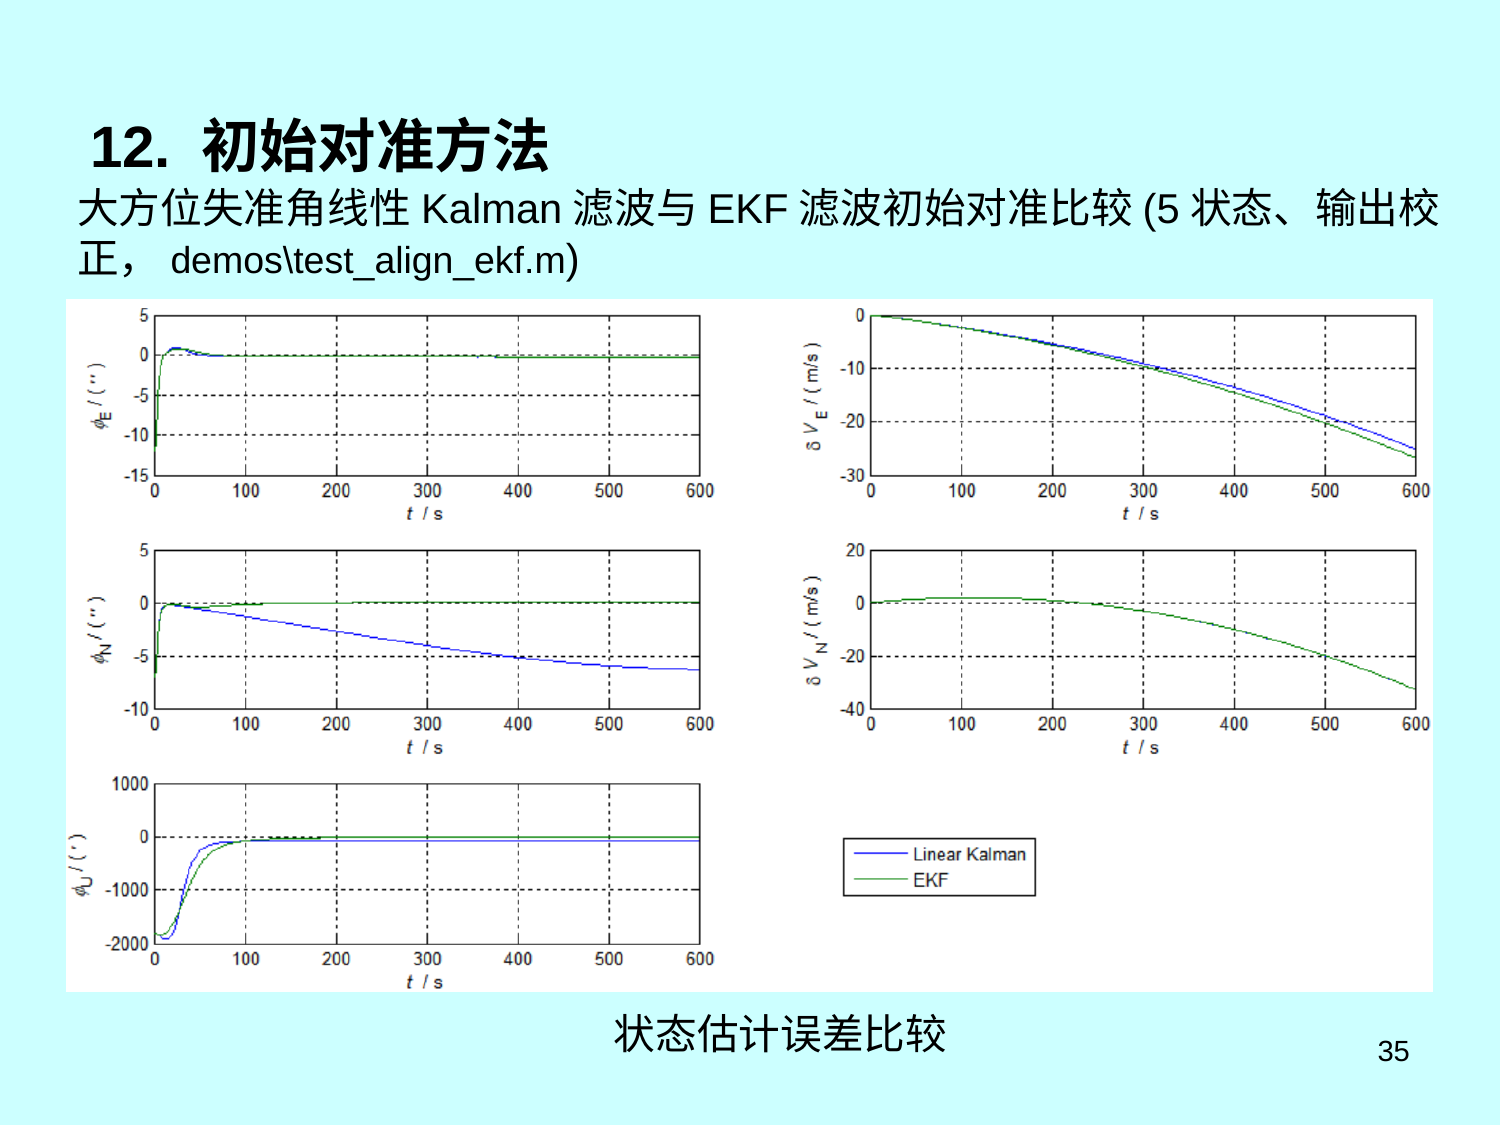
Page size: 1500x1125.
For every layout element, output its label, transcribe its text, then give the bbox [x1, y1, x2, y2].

title 12. 初始对准方法 [74, 49, 1487, 174]
text_box 大方位失准角线性Kalman滤波与EKF滤波初始对准比较(5状态、输出校正，demos\test_align_ekf.m) [62, 174, 1487, 290]
text_box 状态估计误差比较 [598, 1000, 1007, 1066]
picture [66, 299, 1433, 992]
slide_number 35 [1074, 1024, 1425, 1103]
